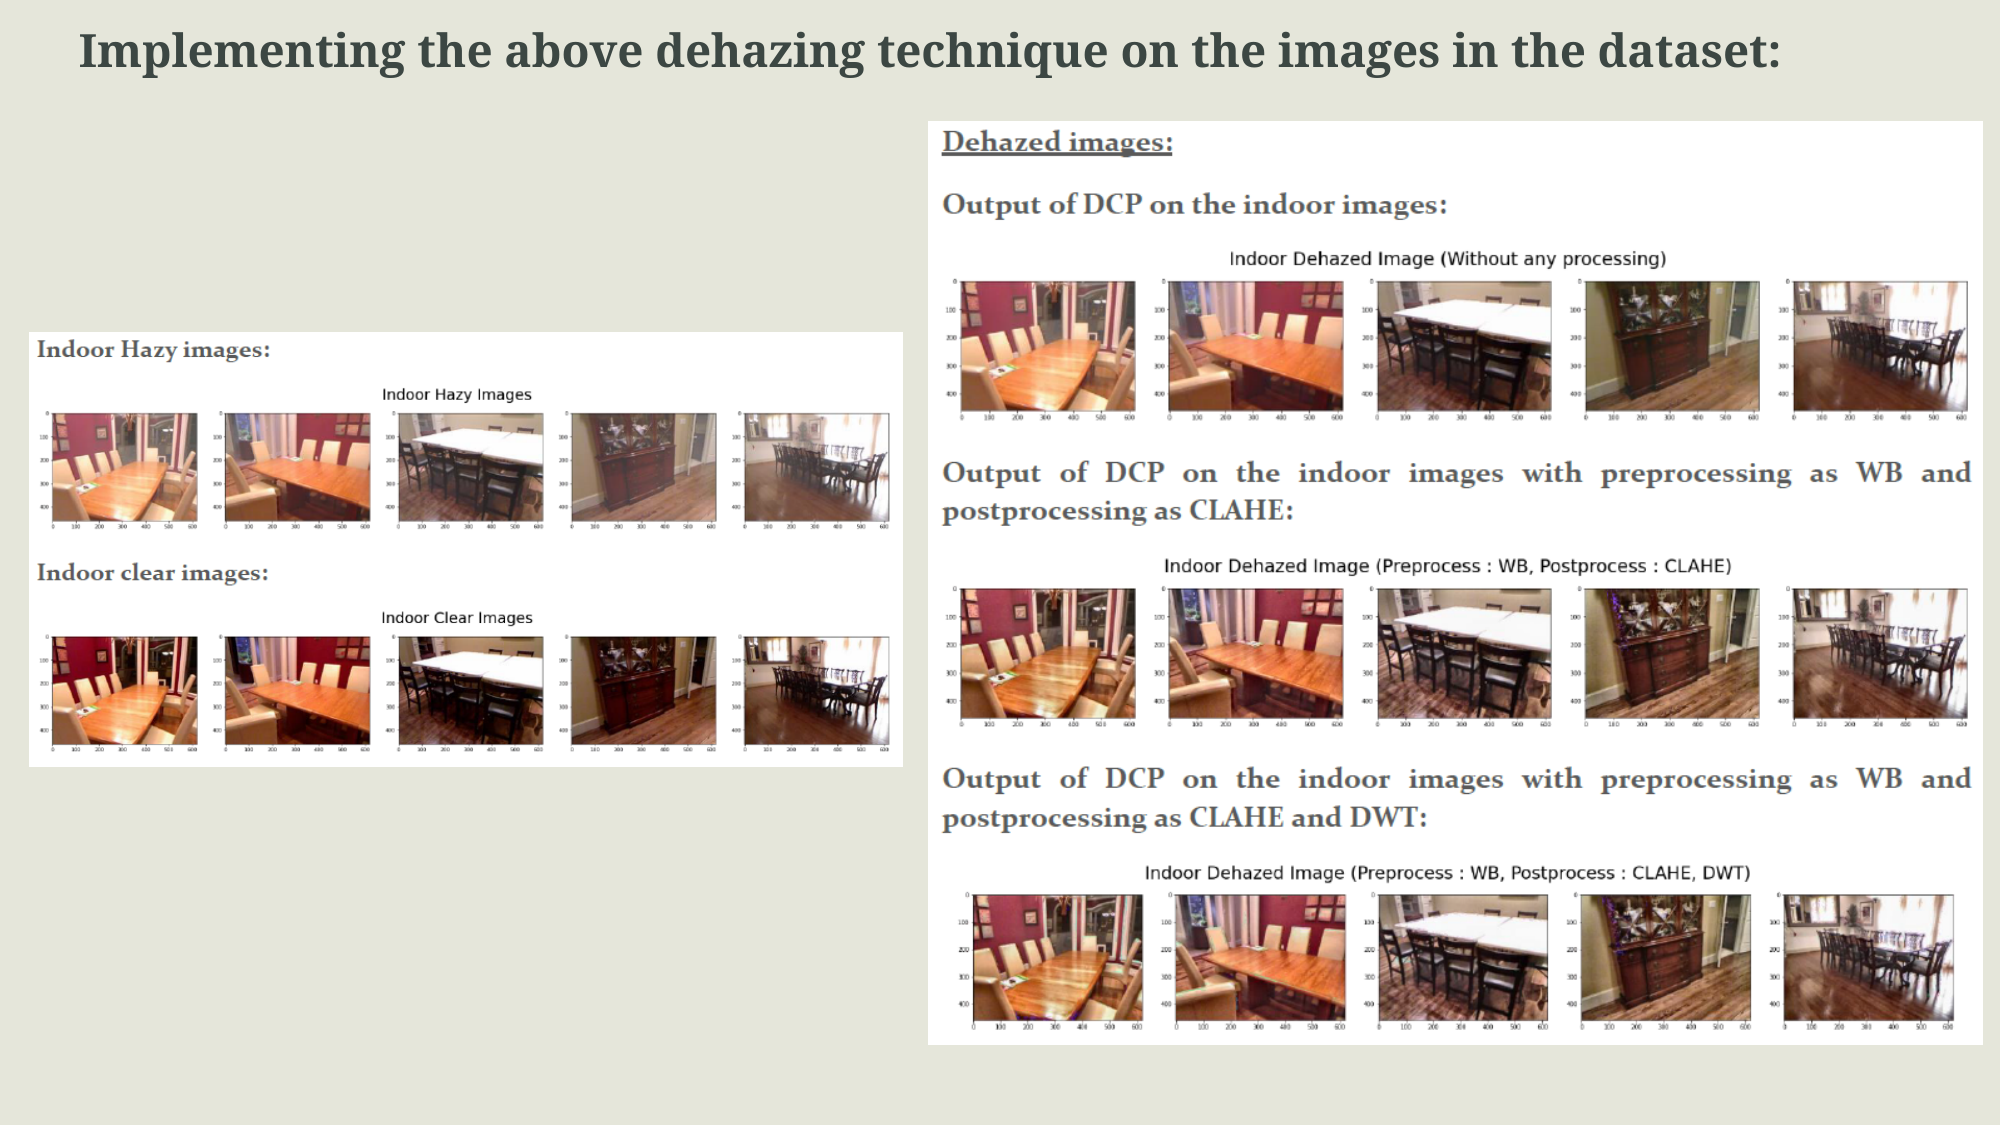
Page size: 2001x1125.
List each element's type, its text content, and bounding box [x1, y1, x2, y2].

text_box Implementing the above dehazing technique on the images in the dataset: [64, 14, 1936, 85]
picture [29, 332, 903, 767]
picture [928, 121, 1983, 1045]
